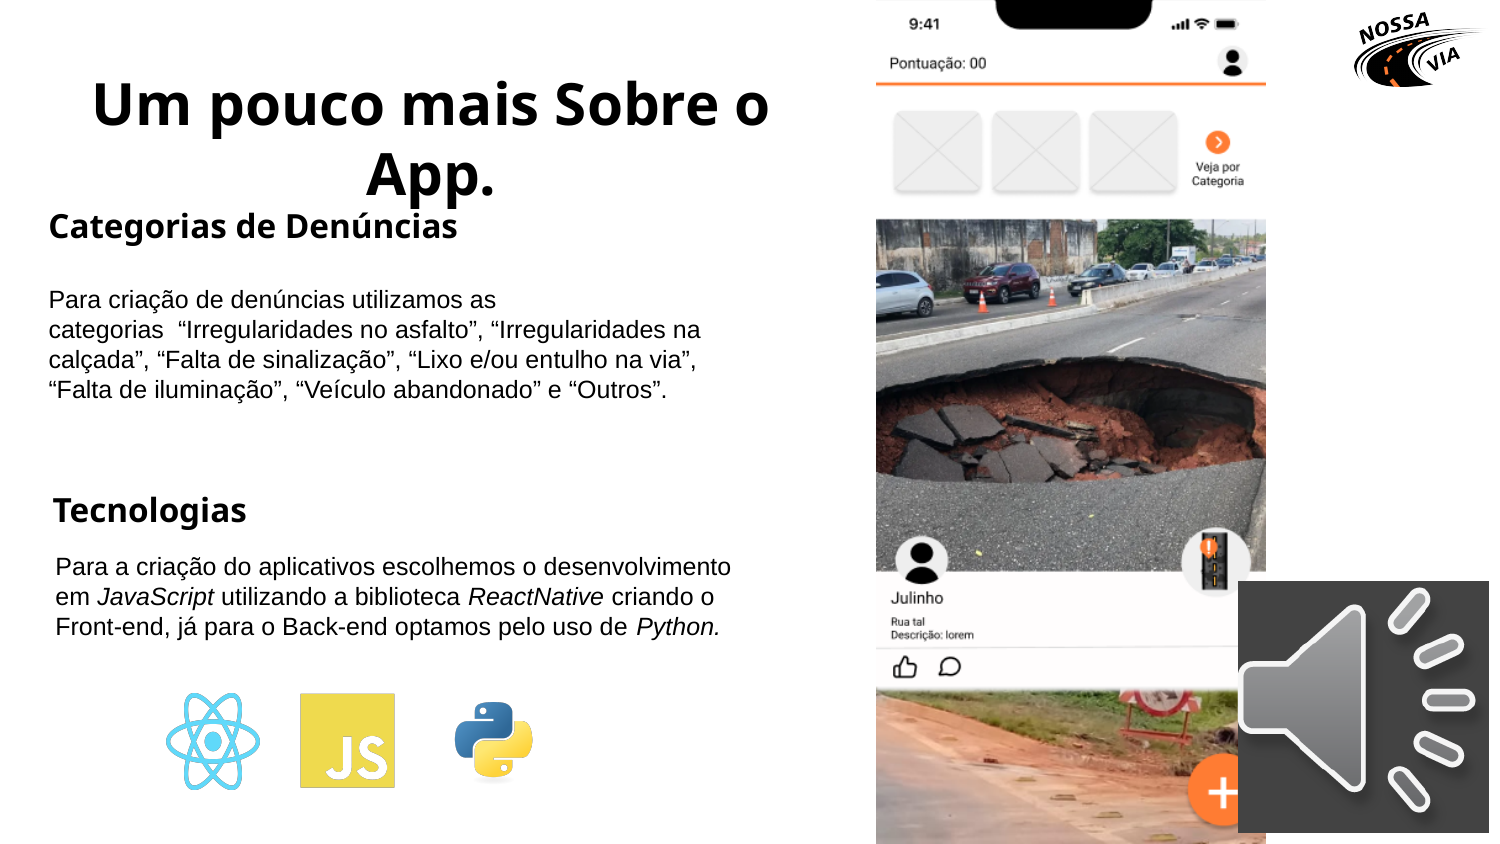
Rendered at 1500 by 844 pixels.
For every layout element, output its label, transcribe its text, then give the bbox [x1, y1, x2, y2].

picture [1354, 11, 1488, 88]
text_box Para a criação do aplicativos escolhemos o desenvolvimento em JavaScript utilizando a biblioteca ReactNative criando o Front-end, já para o Back-end optamos pelo uso de Python. [40, 546, 780, 644]
picture [164, 693, 261, 790]
text_box Um pouco mais Sobre o App. [37, 51, 825, 146]
picture [445, 693, 543, 786]
text_box Tecnologias [37, 468, 354, 526]
text_box Para criação de denúncias utilizamos as categorias “Irregularidades no asfalto”, “Irregularidades na calçada”, “Falta de sinalização”, “Lixo e/ou entulho na via”, “Falta de iluminação”, “Veículo abandonado” e “Outros”. [33, 243, 773, 444]
text_box Categorias de Denúncias [33, 184, 482, 304]
picture [876, 0, 1490, 844]
picture [298, 693, 395, 789]
